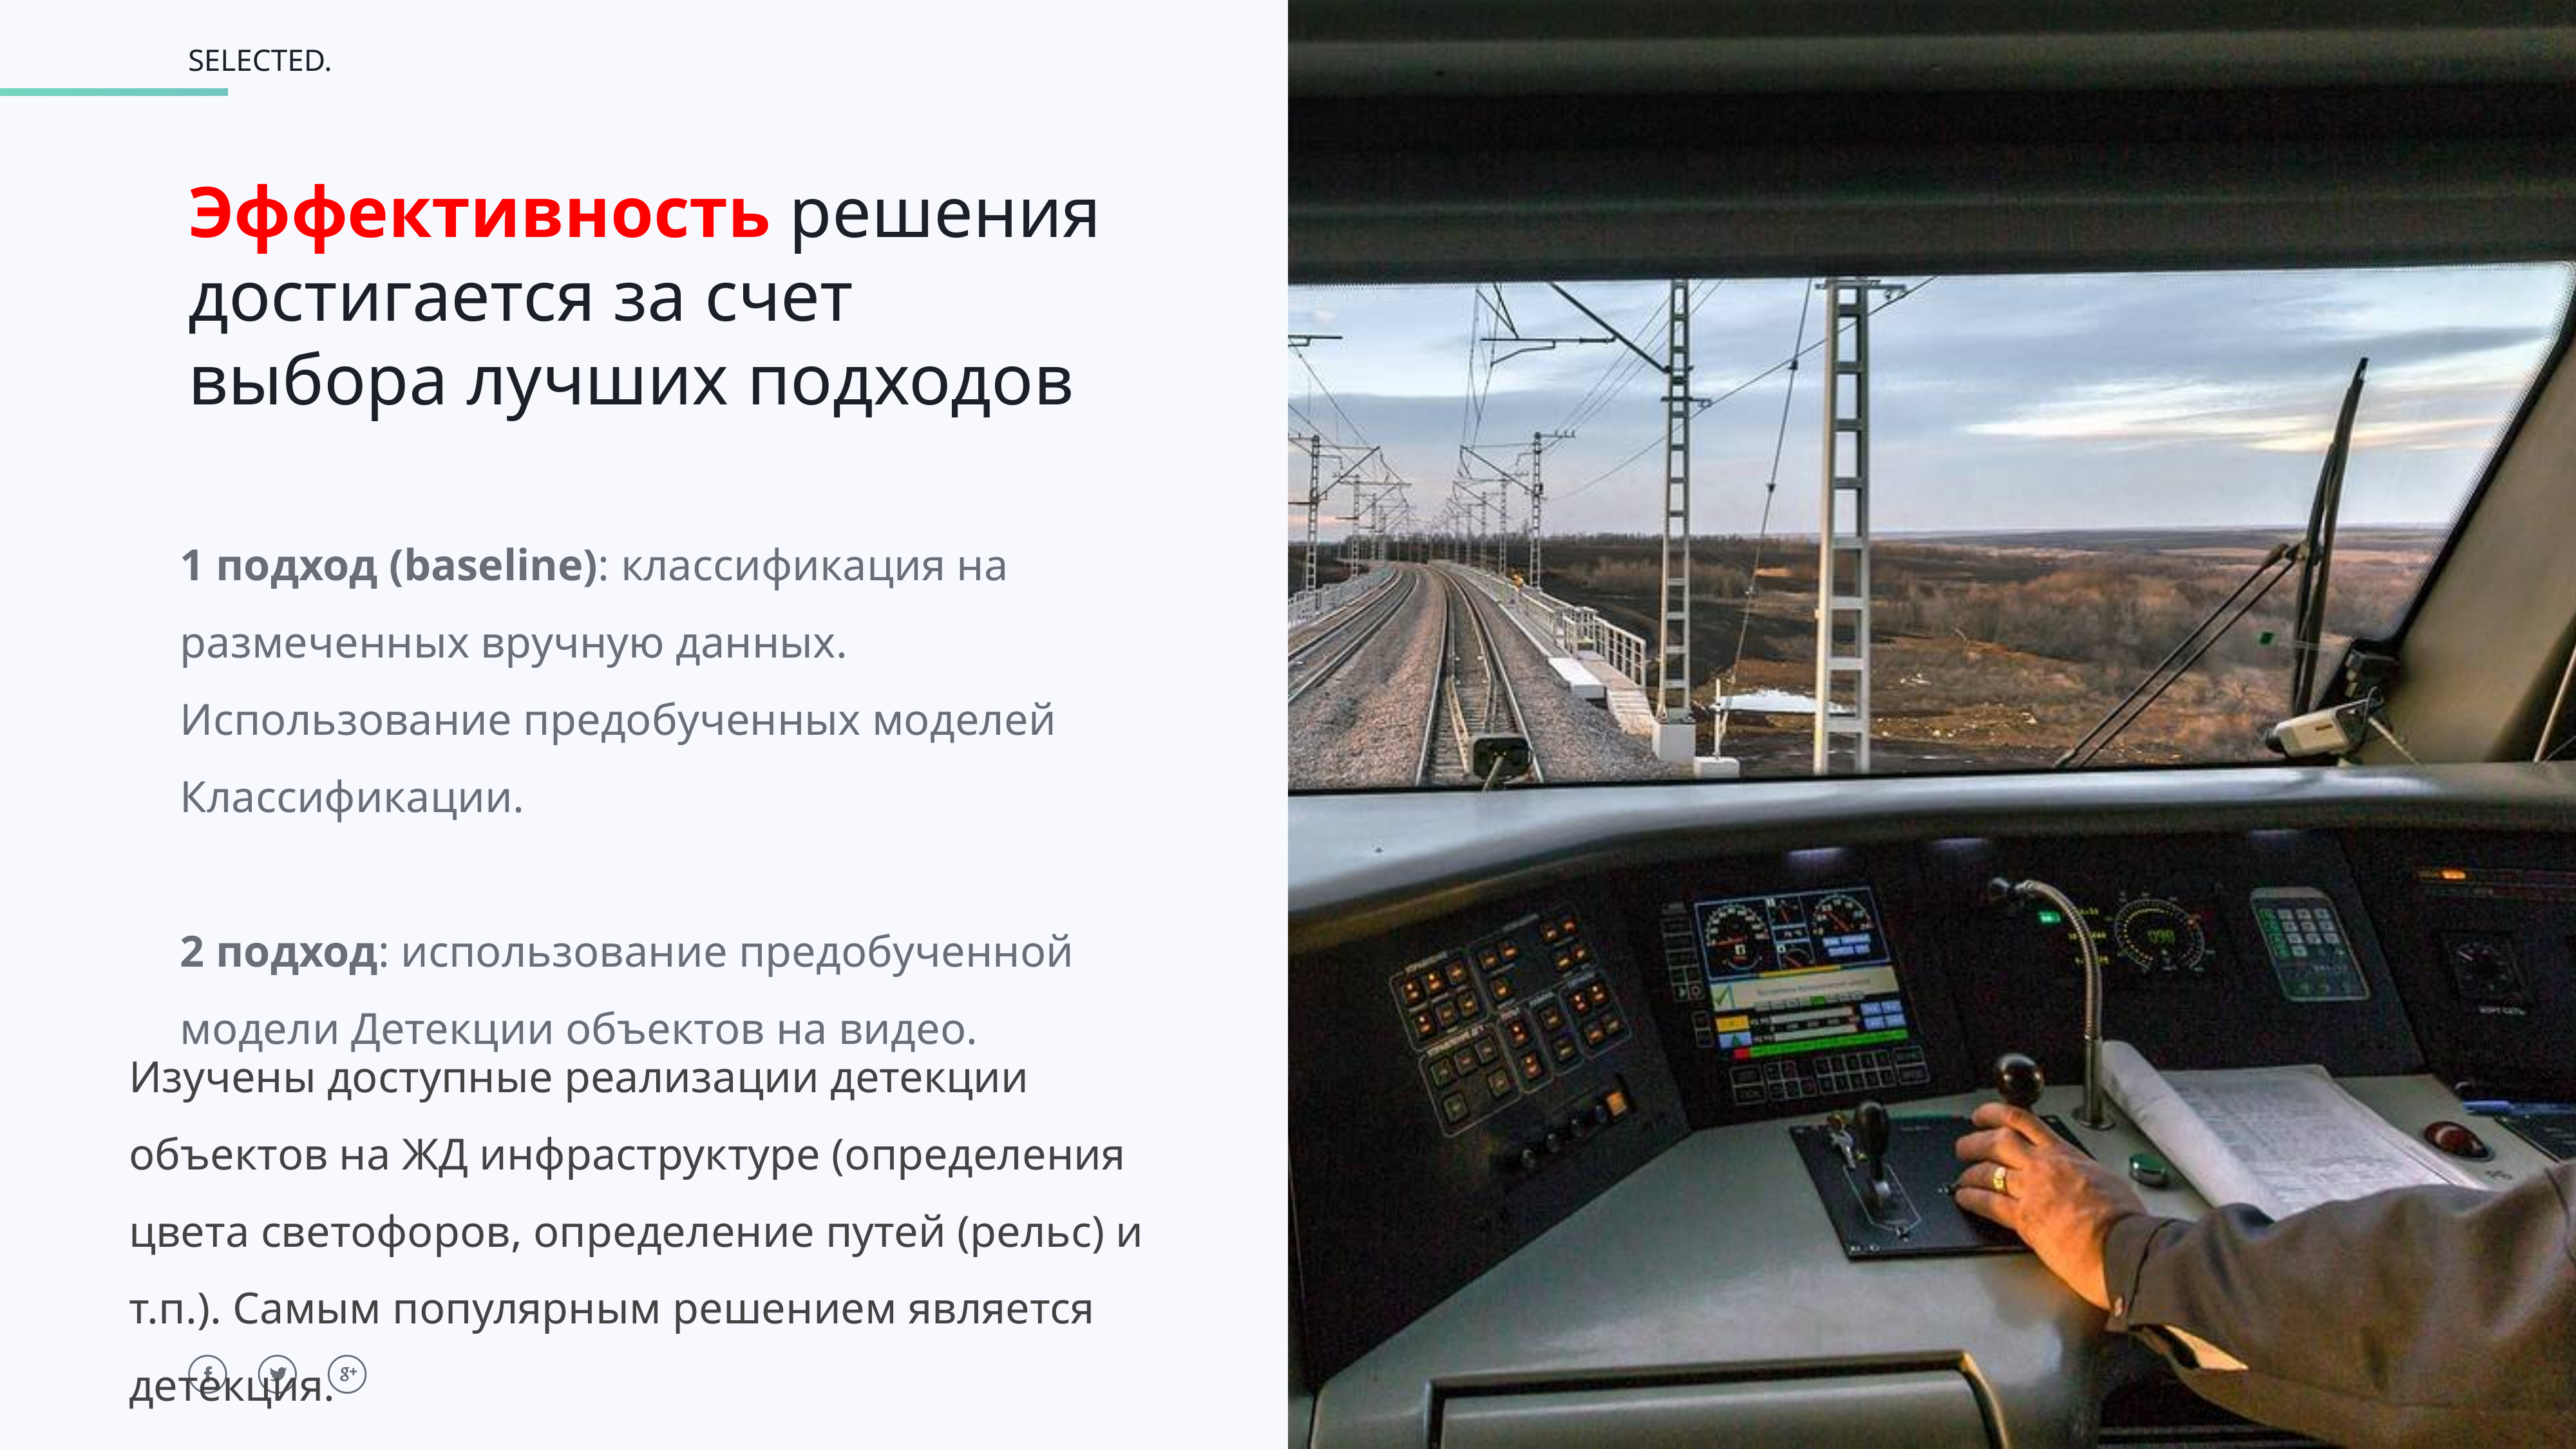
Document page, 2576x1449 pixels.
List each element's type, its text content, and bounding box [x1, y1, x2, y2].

text_box Изучены доступные реализации детекции объектов на ЖД инфраструктуре (определения цвета светофоров, определение путей (рельс) и т.п.). Самым популярным решением является детекция. [71, 1014, 1244, 1420]
text_box Эффективность решения достигается за счет выбора лучших подходов [188, 167, 1127, 419]
text_box 1 подход (baseline): классификация на размеченных вручную данных. Использование предобученных моделей Классификации. 2 подход: использование предобученной модели Детекции объектов на видео. [180, 512, 1135, 1014]
picture [1287, 0, 2576, 1449]
